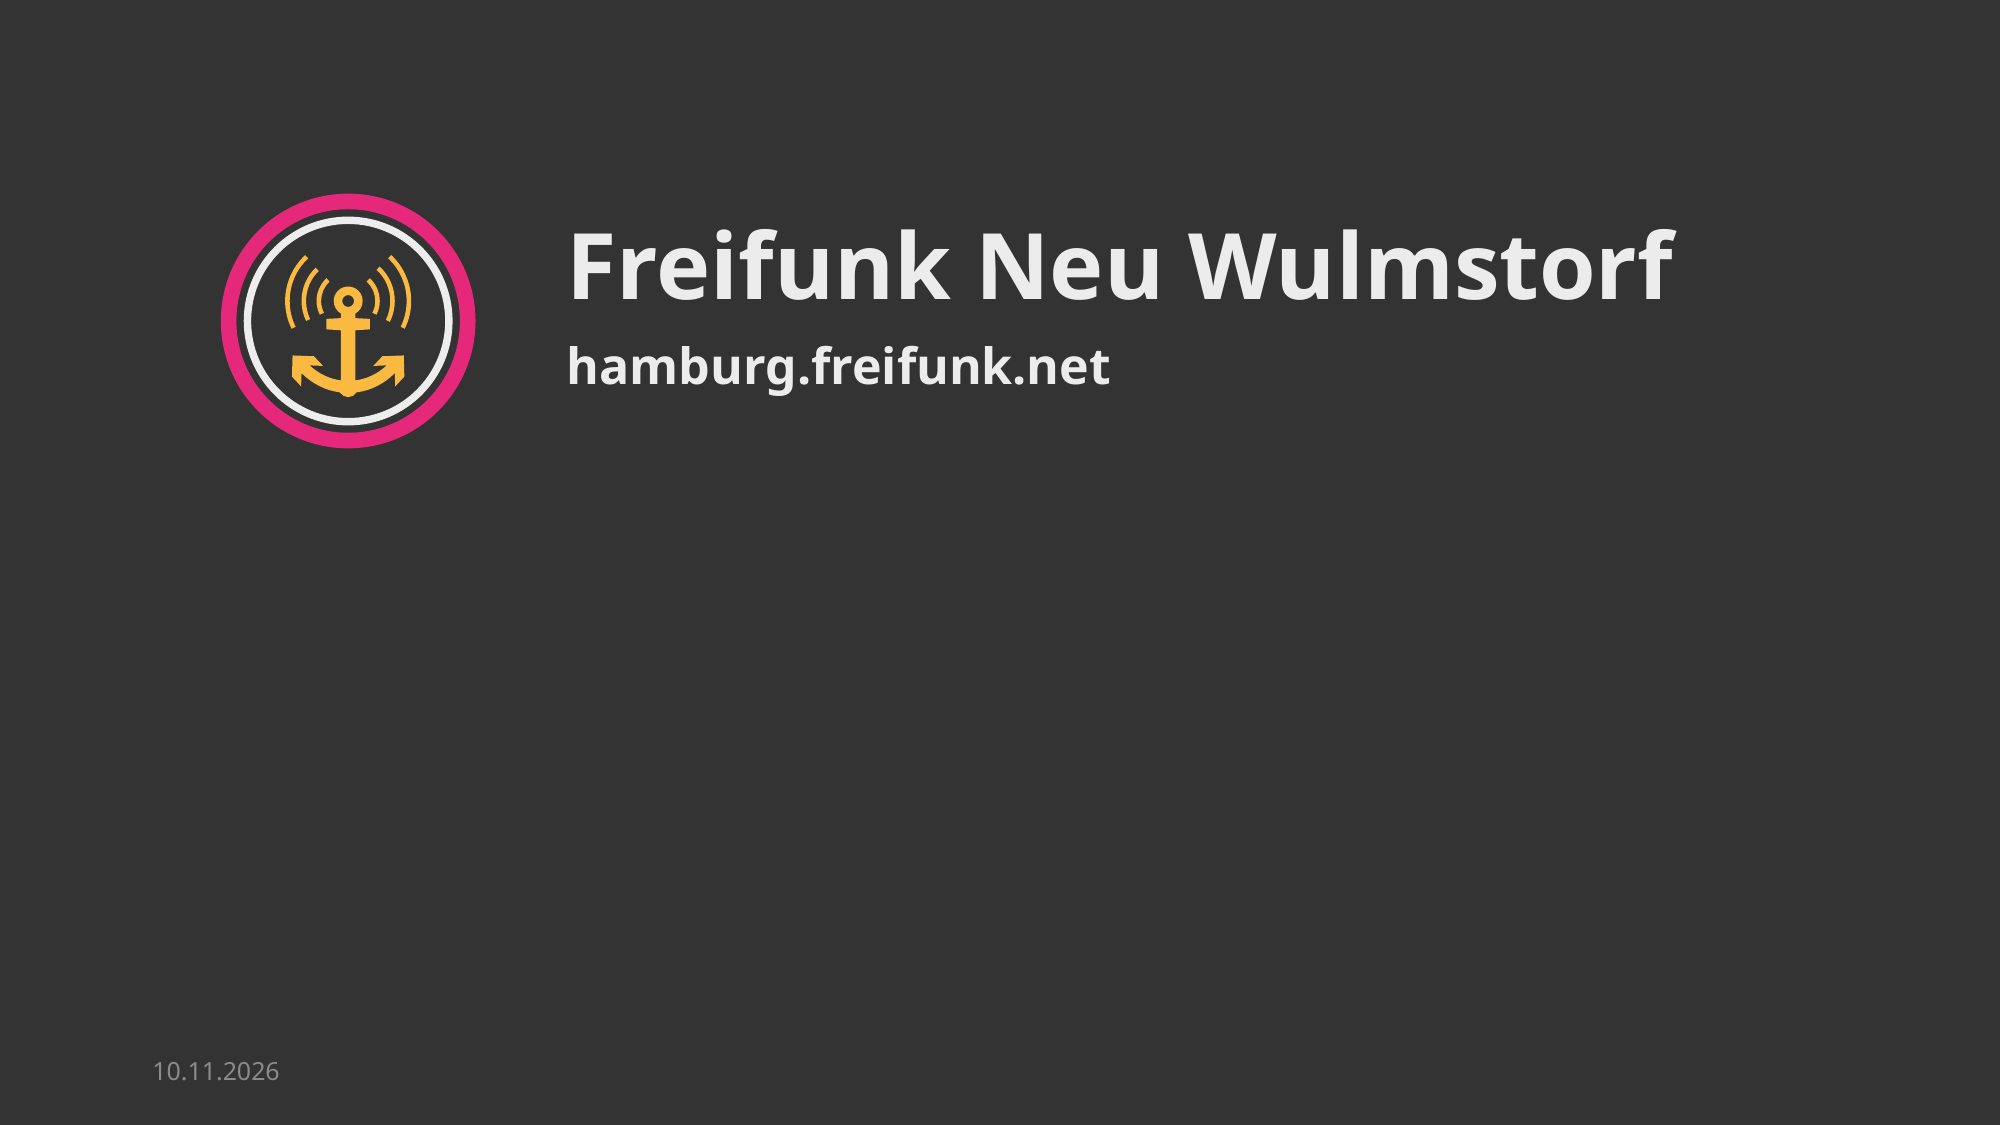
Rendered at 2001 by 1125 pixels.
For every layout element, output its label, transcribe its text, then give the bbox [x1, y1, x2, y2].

subtitle hamburg.freifunk.net [551, 333, 1802, 622]
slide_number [137, 1042, 588, 1103]
title Freifunk Neu Wulmstorf [551, 213, 1802, 333]
